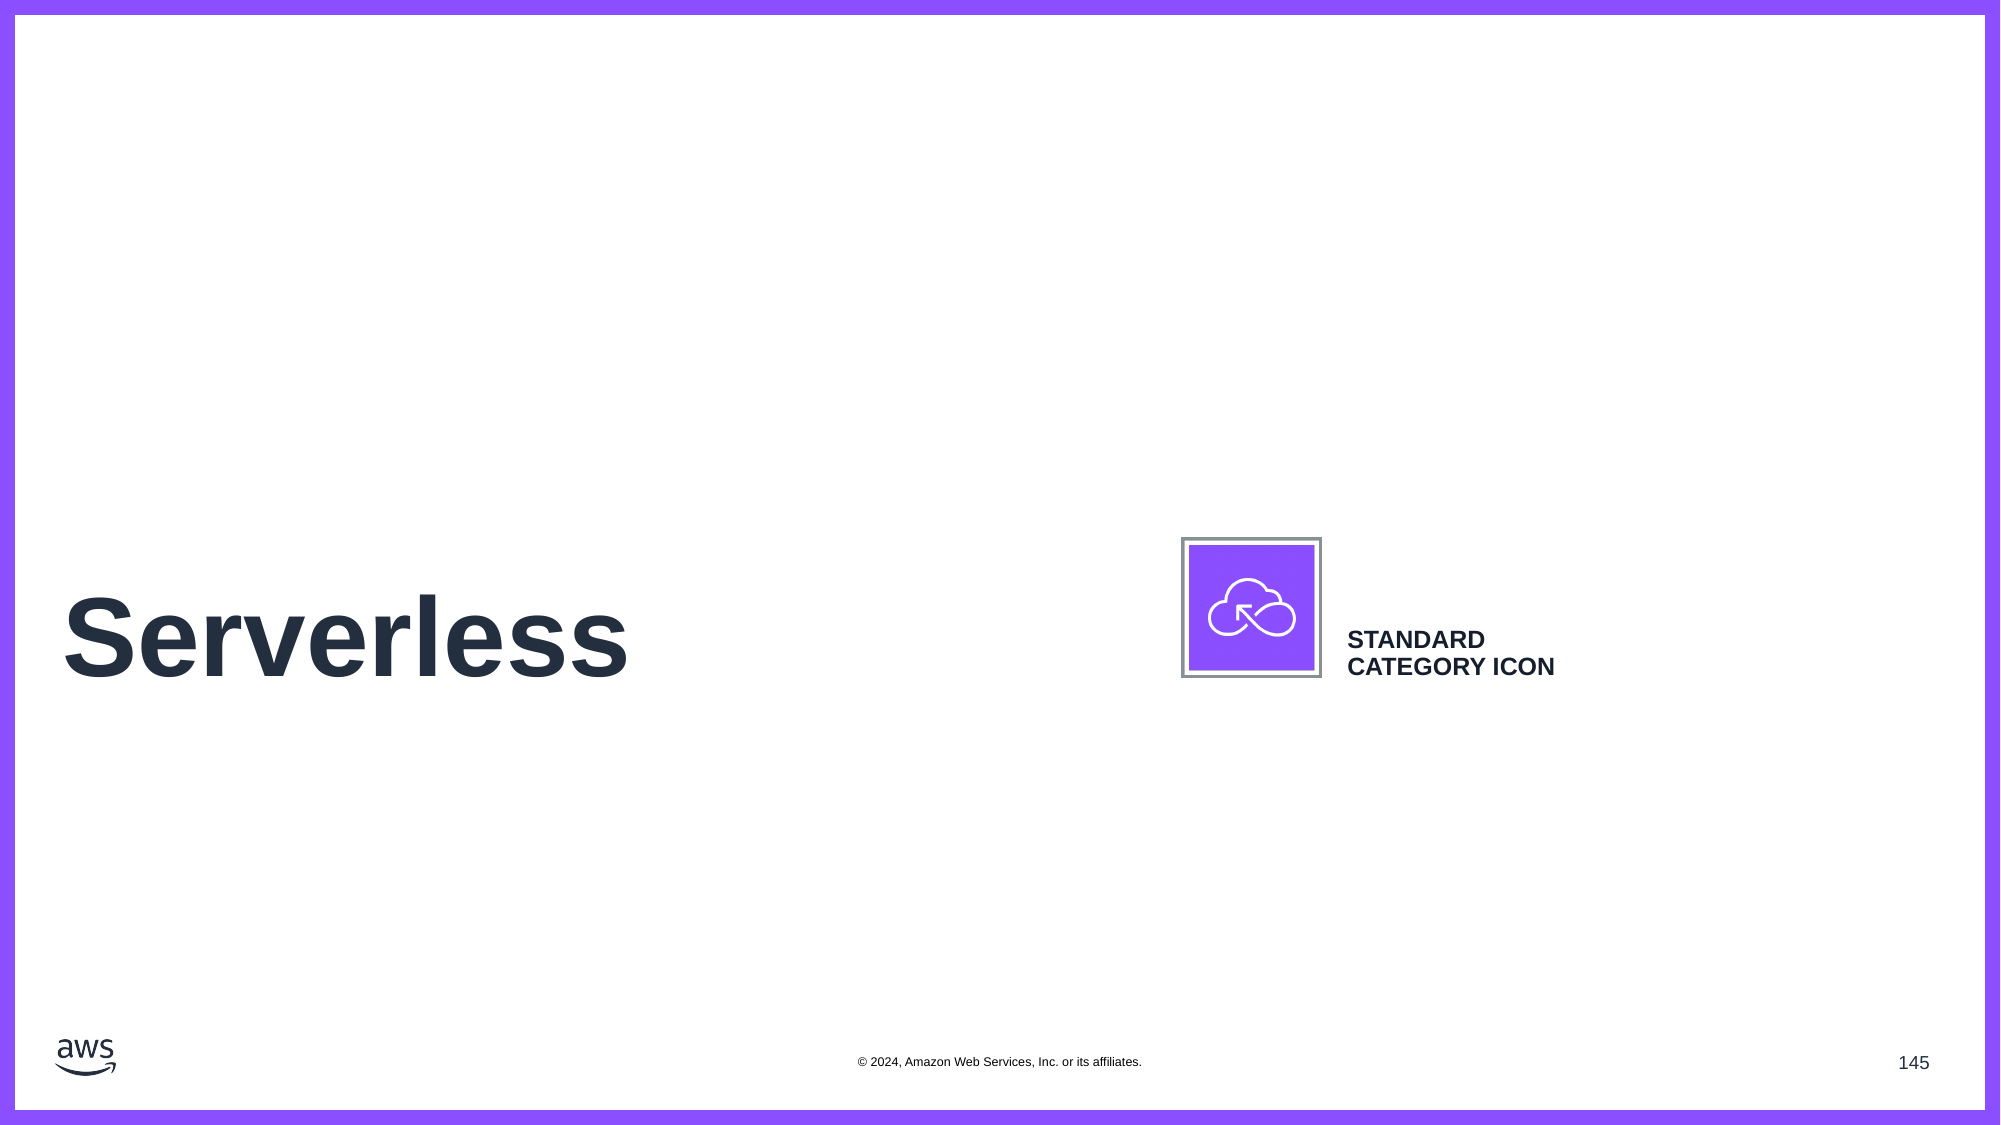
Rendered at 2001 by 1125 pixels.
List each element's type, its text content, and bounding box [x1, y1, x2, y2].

picture [1181, 537, 1322, 678]
slide_number 145 [1494, 1031, 1945, 1092]
picture [55, 1039, 116, 1076]
text_box STANDARD CATEGORY ICON [1332, 541, 1780, 689]
footer © 2024, Amazon Web Services, Inc. or its affiliates. [662, 1031, 1338, 1092]
title Serverless [47, 339, 1393, 709]
